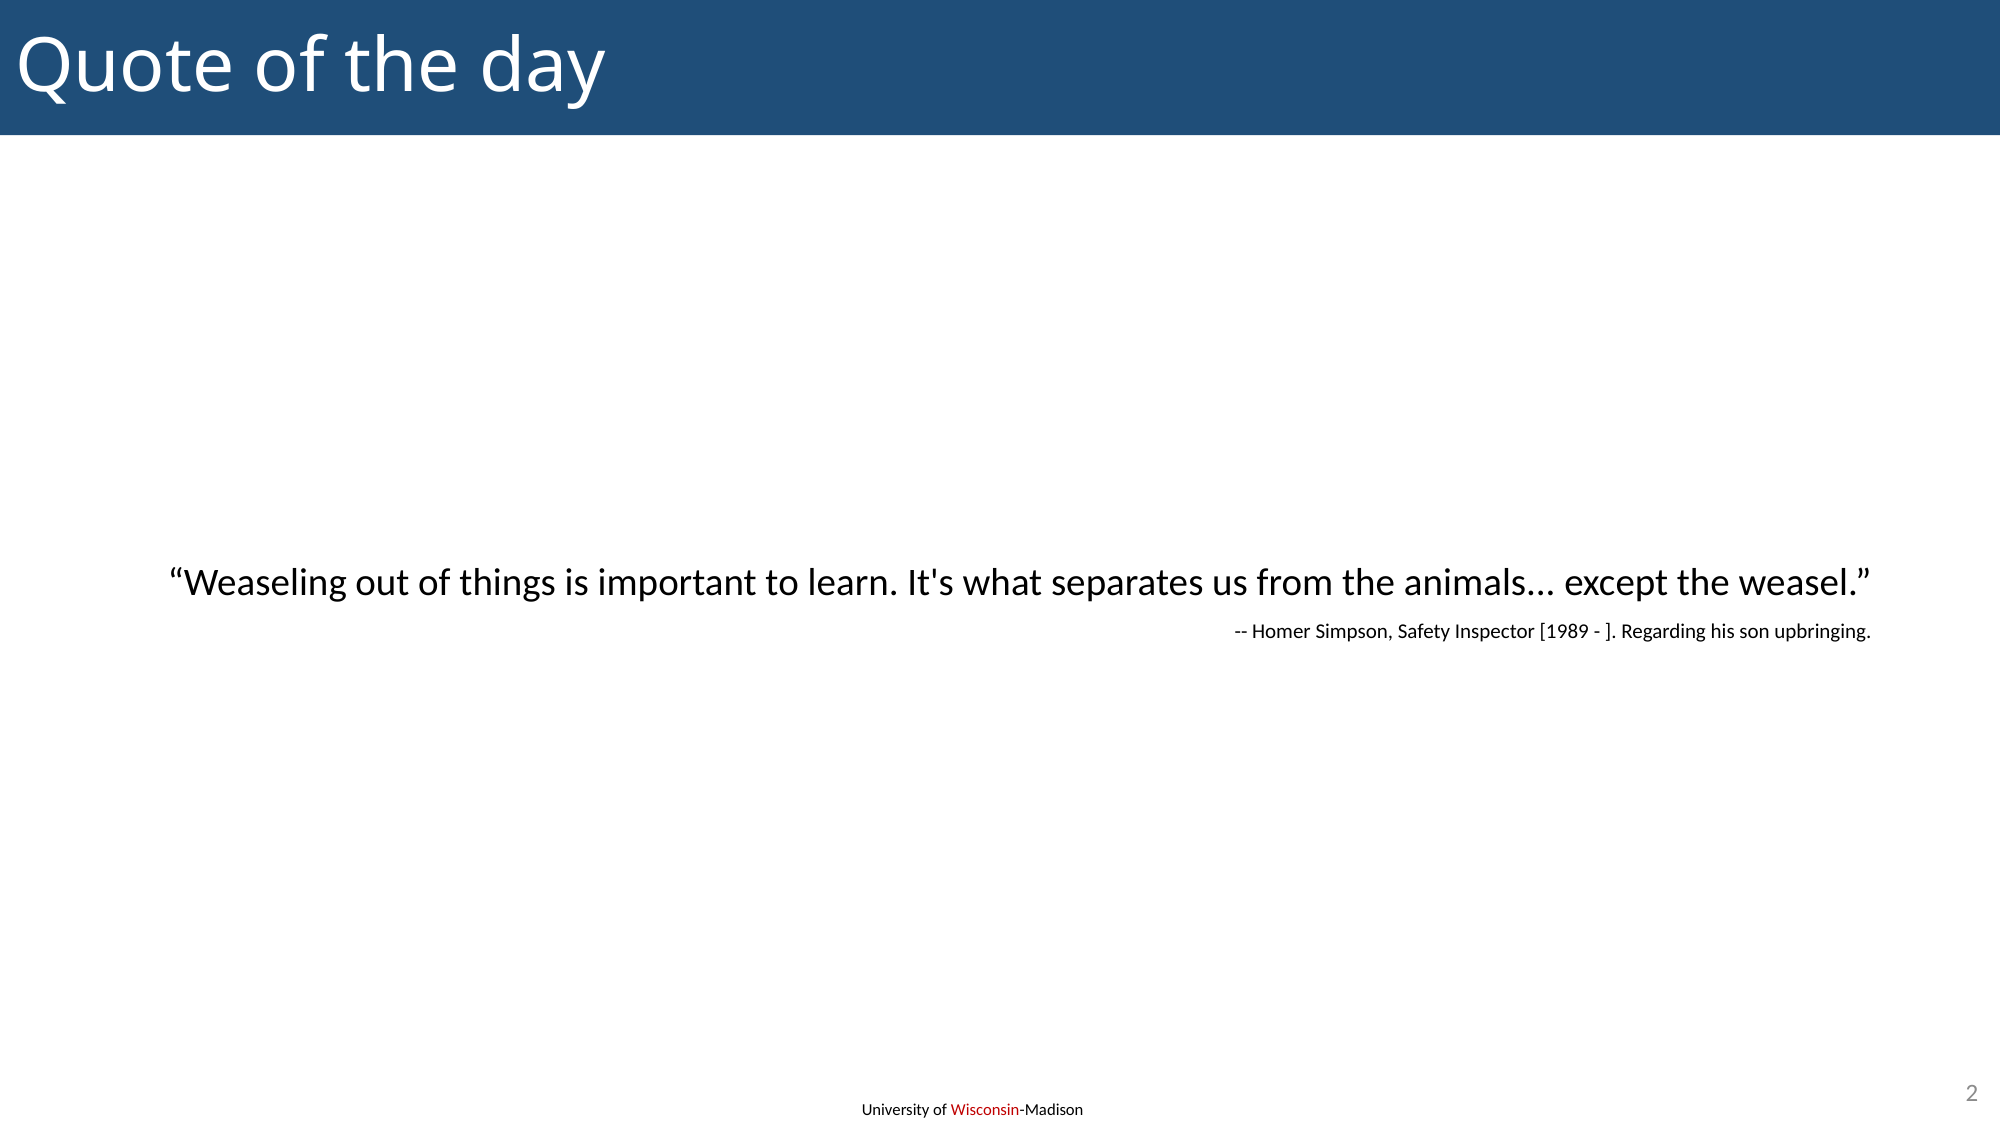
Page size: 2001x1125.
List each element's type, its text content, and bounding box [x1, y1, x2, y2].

slide_number 2 [1879, 1069, 1994, 1114]
title Quote of the day [0, 0, 2000, 136]
list “Weaseling out of things is important to learn. It's what separates us from the animals... except the weasel.” -- Homer Simpson, Safety Inspector [1989 - ]. Regarding his son upbringing. [112, 554, 1888, 667]
